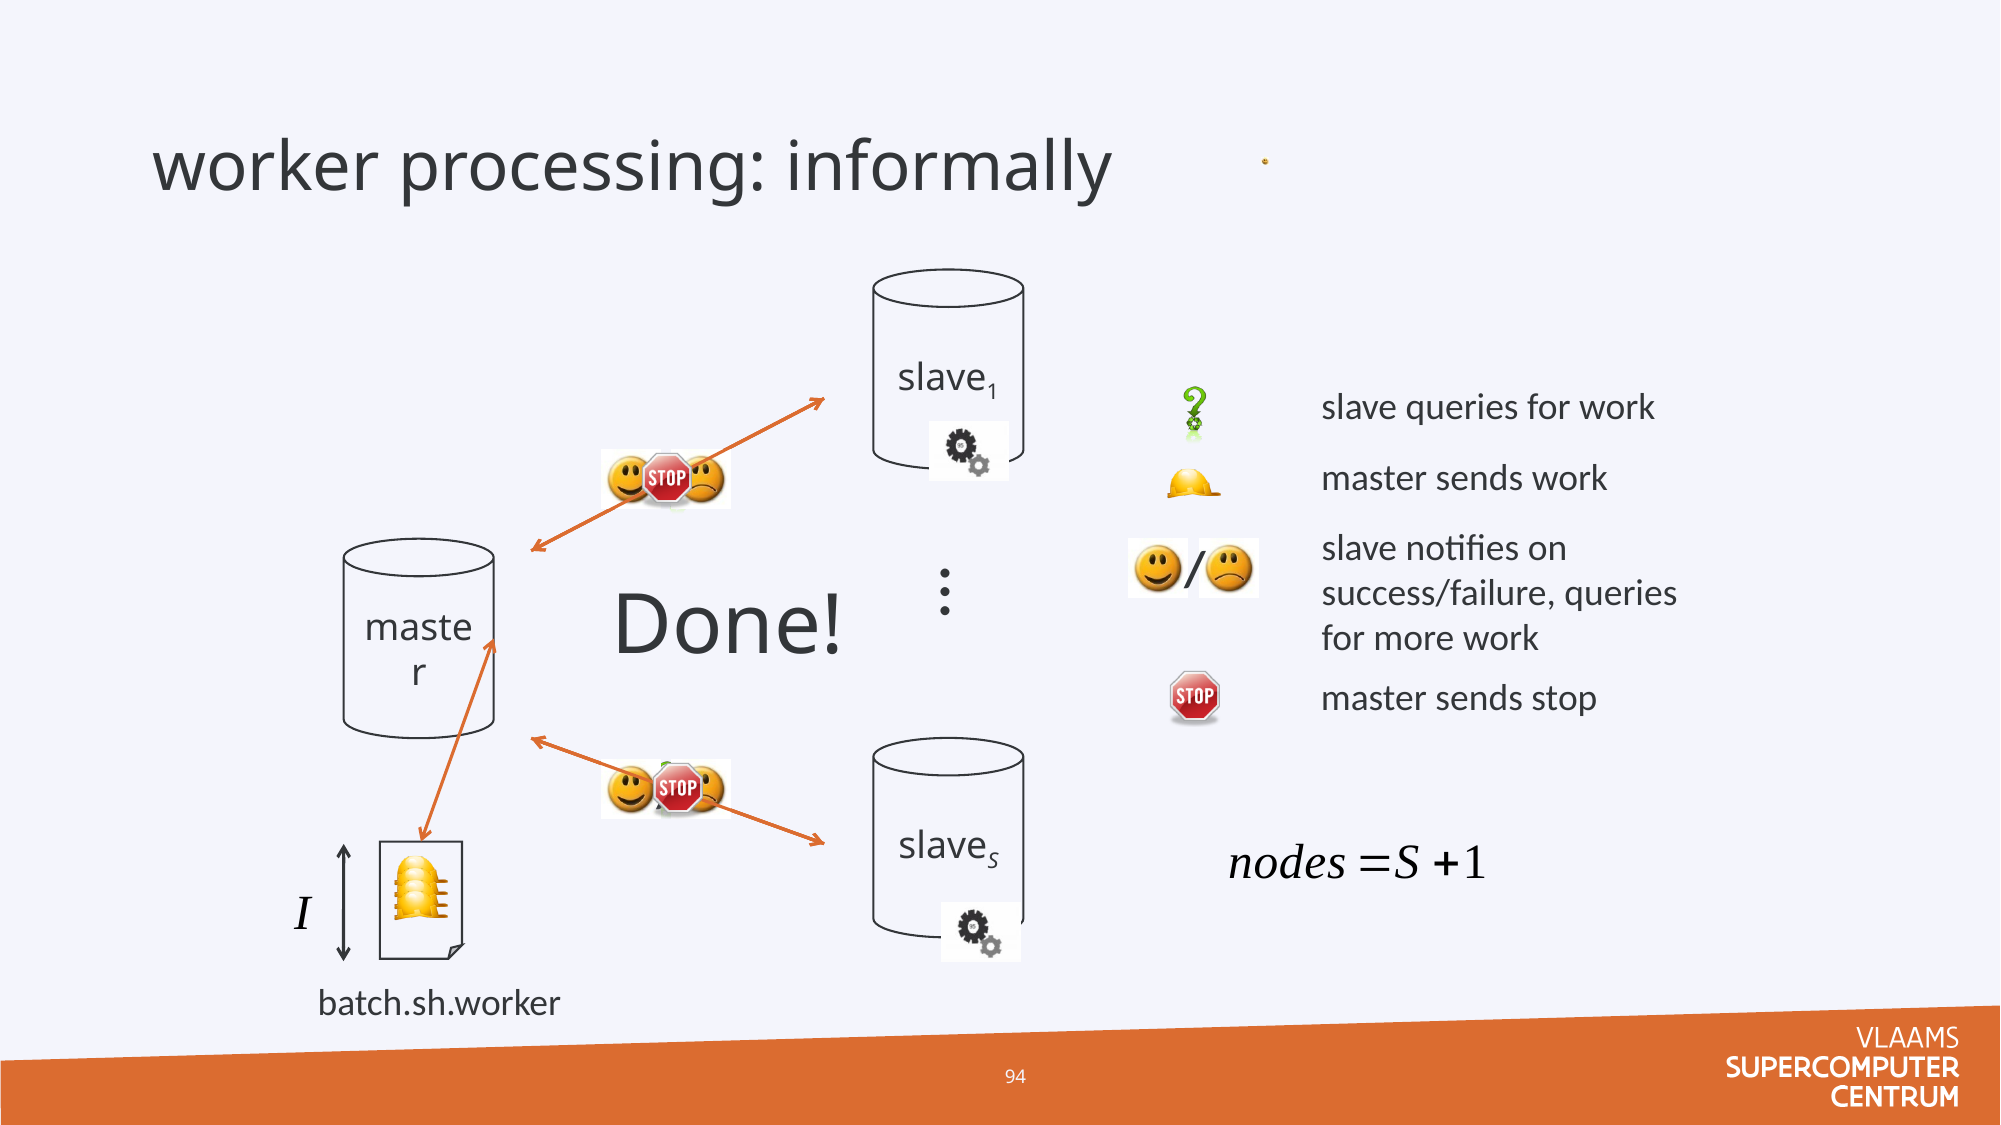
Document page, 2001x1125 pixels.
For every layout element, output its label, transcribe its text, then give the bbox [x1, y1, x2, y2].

text_box slave1 [872, 268, 1025, 470]
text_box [1220, 833, 1493, 891]
text_box slave queries for work [1306, 374, 1671, 435]
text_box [1128, 528, 1259, 605]
picture [941, 902, 1021, 962]
picture [1163, 456, 1223, 516]
text_box … [919, 551, 1024, 633]
text_box slave notifies on success/failure, queries for more work [1306, 515, 1694, 666]
title worker processing: informally [137, 59, 1863, 278]
text_box slaveS [872, 736, 1025, 939]
text_box master [342, 537, 495, 740]
text_box master sends stop [1306, 665, 1613, 726]
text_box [301, 841, 579, 1032]
picture [1261, 157, 1269, 165]
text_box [531, 398, 825, 551]
picture [390, 843, 450, 939]
slide_number 94 [958, 1047, 1042, 1108]
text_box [368, 788, 472, 792]
picture [929, 421, 1009, 481]
picture [1164, 667, 1224, 727]
picture [1164, 386, 1224, 446]
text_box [285, 884, 327, 938]
text_box Done! [597, 562, 859, 678]
picture [1725, 1021, 1960, 1117]
text_box master sends work [1306, 445, 1624, 505]
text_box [531, 738, 825, 844]
